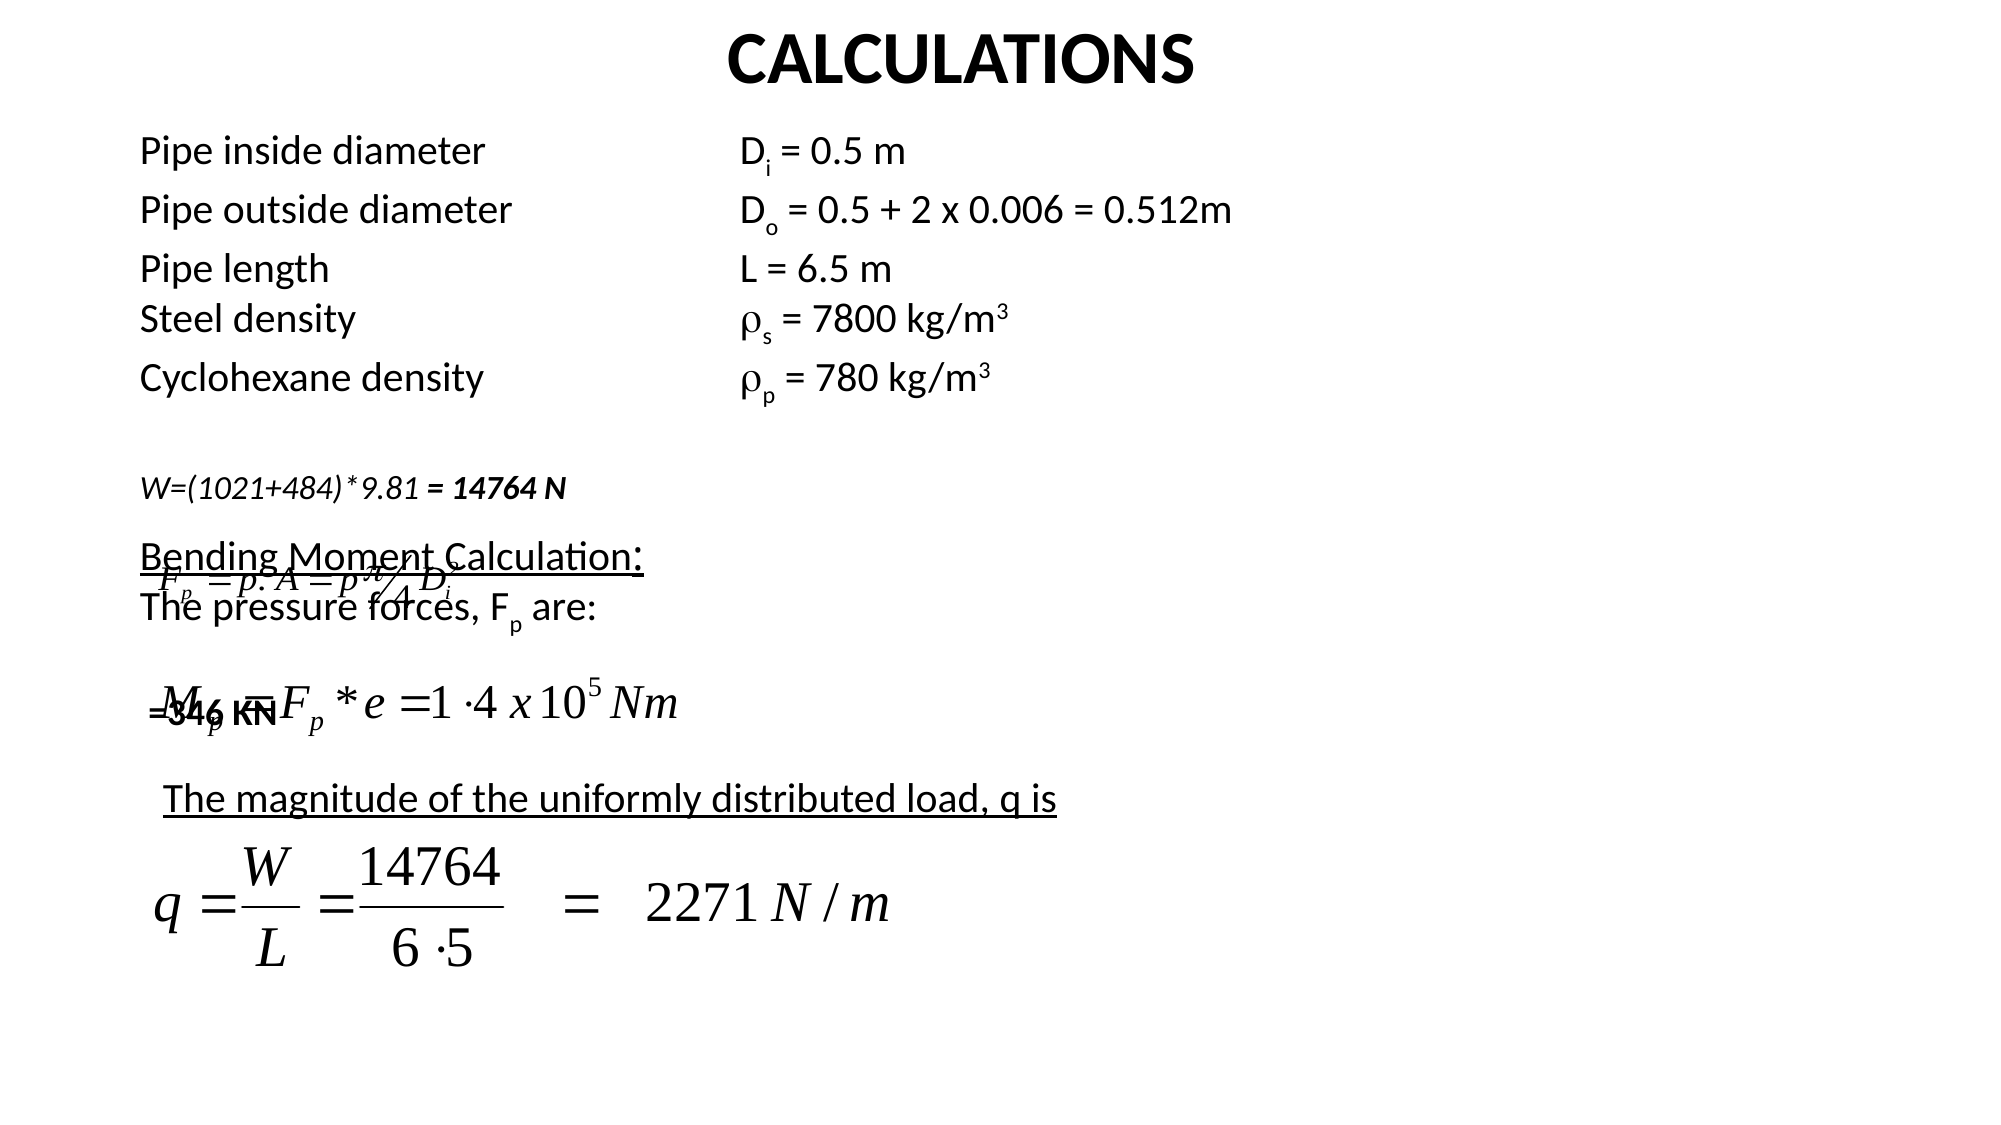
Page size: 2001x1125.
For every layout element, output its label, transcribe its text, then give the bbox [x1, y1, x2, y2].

text_box The magnitude of the uniformly distributed load, q is [148, 763, 1399, 828]
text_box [151, 547, 466, 617]
text_box CALCULATIONS [437, 0, 1504, 106]
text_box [151, 665, 687, 747]
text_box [144, 829, 900, 979]
text_box Pipe inside diameter Di = 0.5 m Pipe outside diameter Do = 0.5 + 2 x 0.006 = 0.512m Pipe length L = 6.5 m Steel density s = 7800 kg/m3 Cyclohexane density p = 780 kg/m3 W=(1021+484)*9.81 = 14764 N Bending Moment Calculation: The pressure forces, Fp are: =346 KN [125, 115, 1875, 830]
